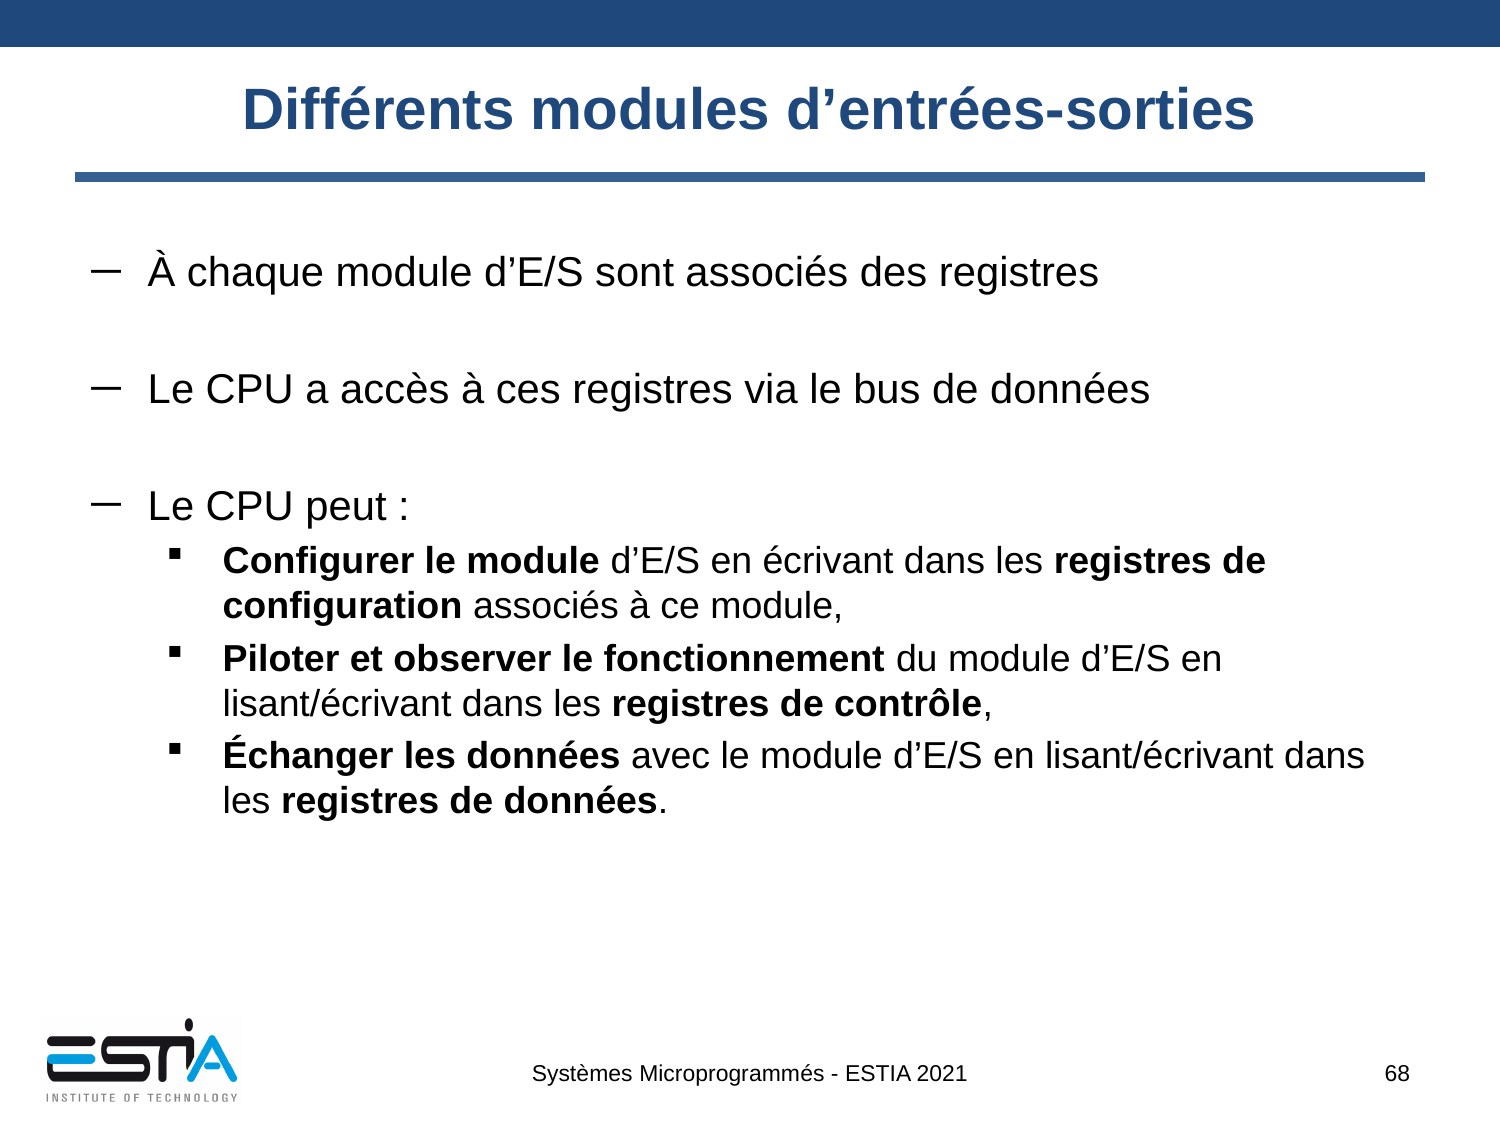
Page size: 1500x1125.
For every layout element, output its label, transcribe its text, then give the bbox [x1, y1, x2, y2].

picture [41, 1014, 243, 1106]
footer Systèmes Microprogrammés - ESTIA 2021 [424, 1042, 1076, 1103]
text_box À chaque module d’E/S sont associés des registres Le CPU a accès à ces registres via le bus de données Le CPU peut : Configurer le module d’E/S en écrivant dans les registres de configuration associés à ce module, Piloter et observer le fonctionnement du module d’E/S en lisant/écrivant dans les registres de contrôle, Échanger les données avec le module d’E/S en lisant/écrivant dans les registres de données. [76, 199, 1425, 1059]
slide_number 68 [1076, 1059, 1425, 1103]
title Différents modules d’entrées-sorties [75, 24, 1425, 188]
